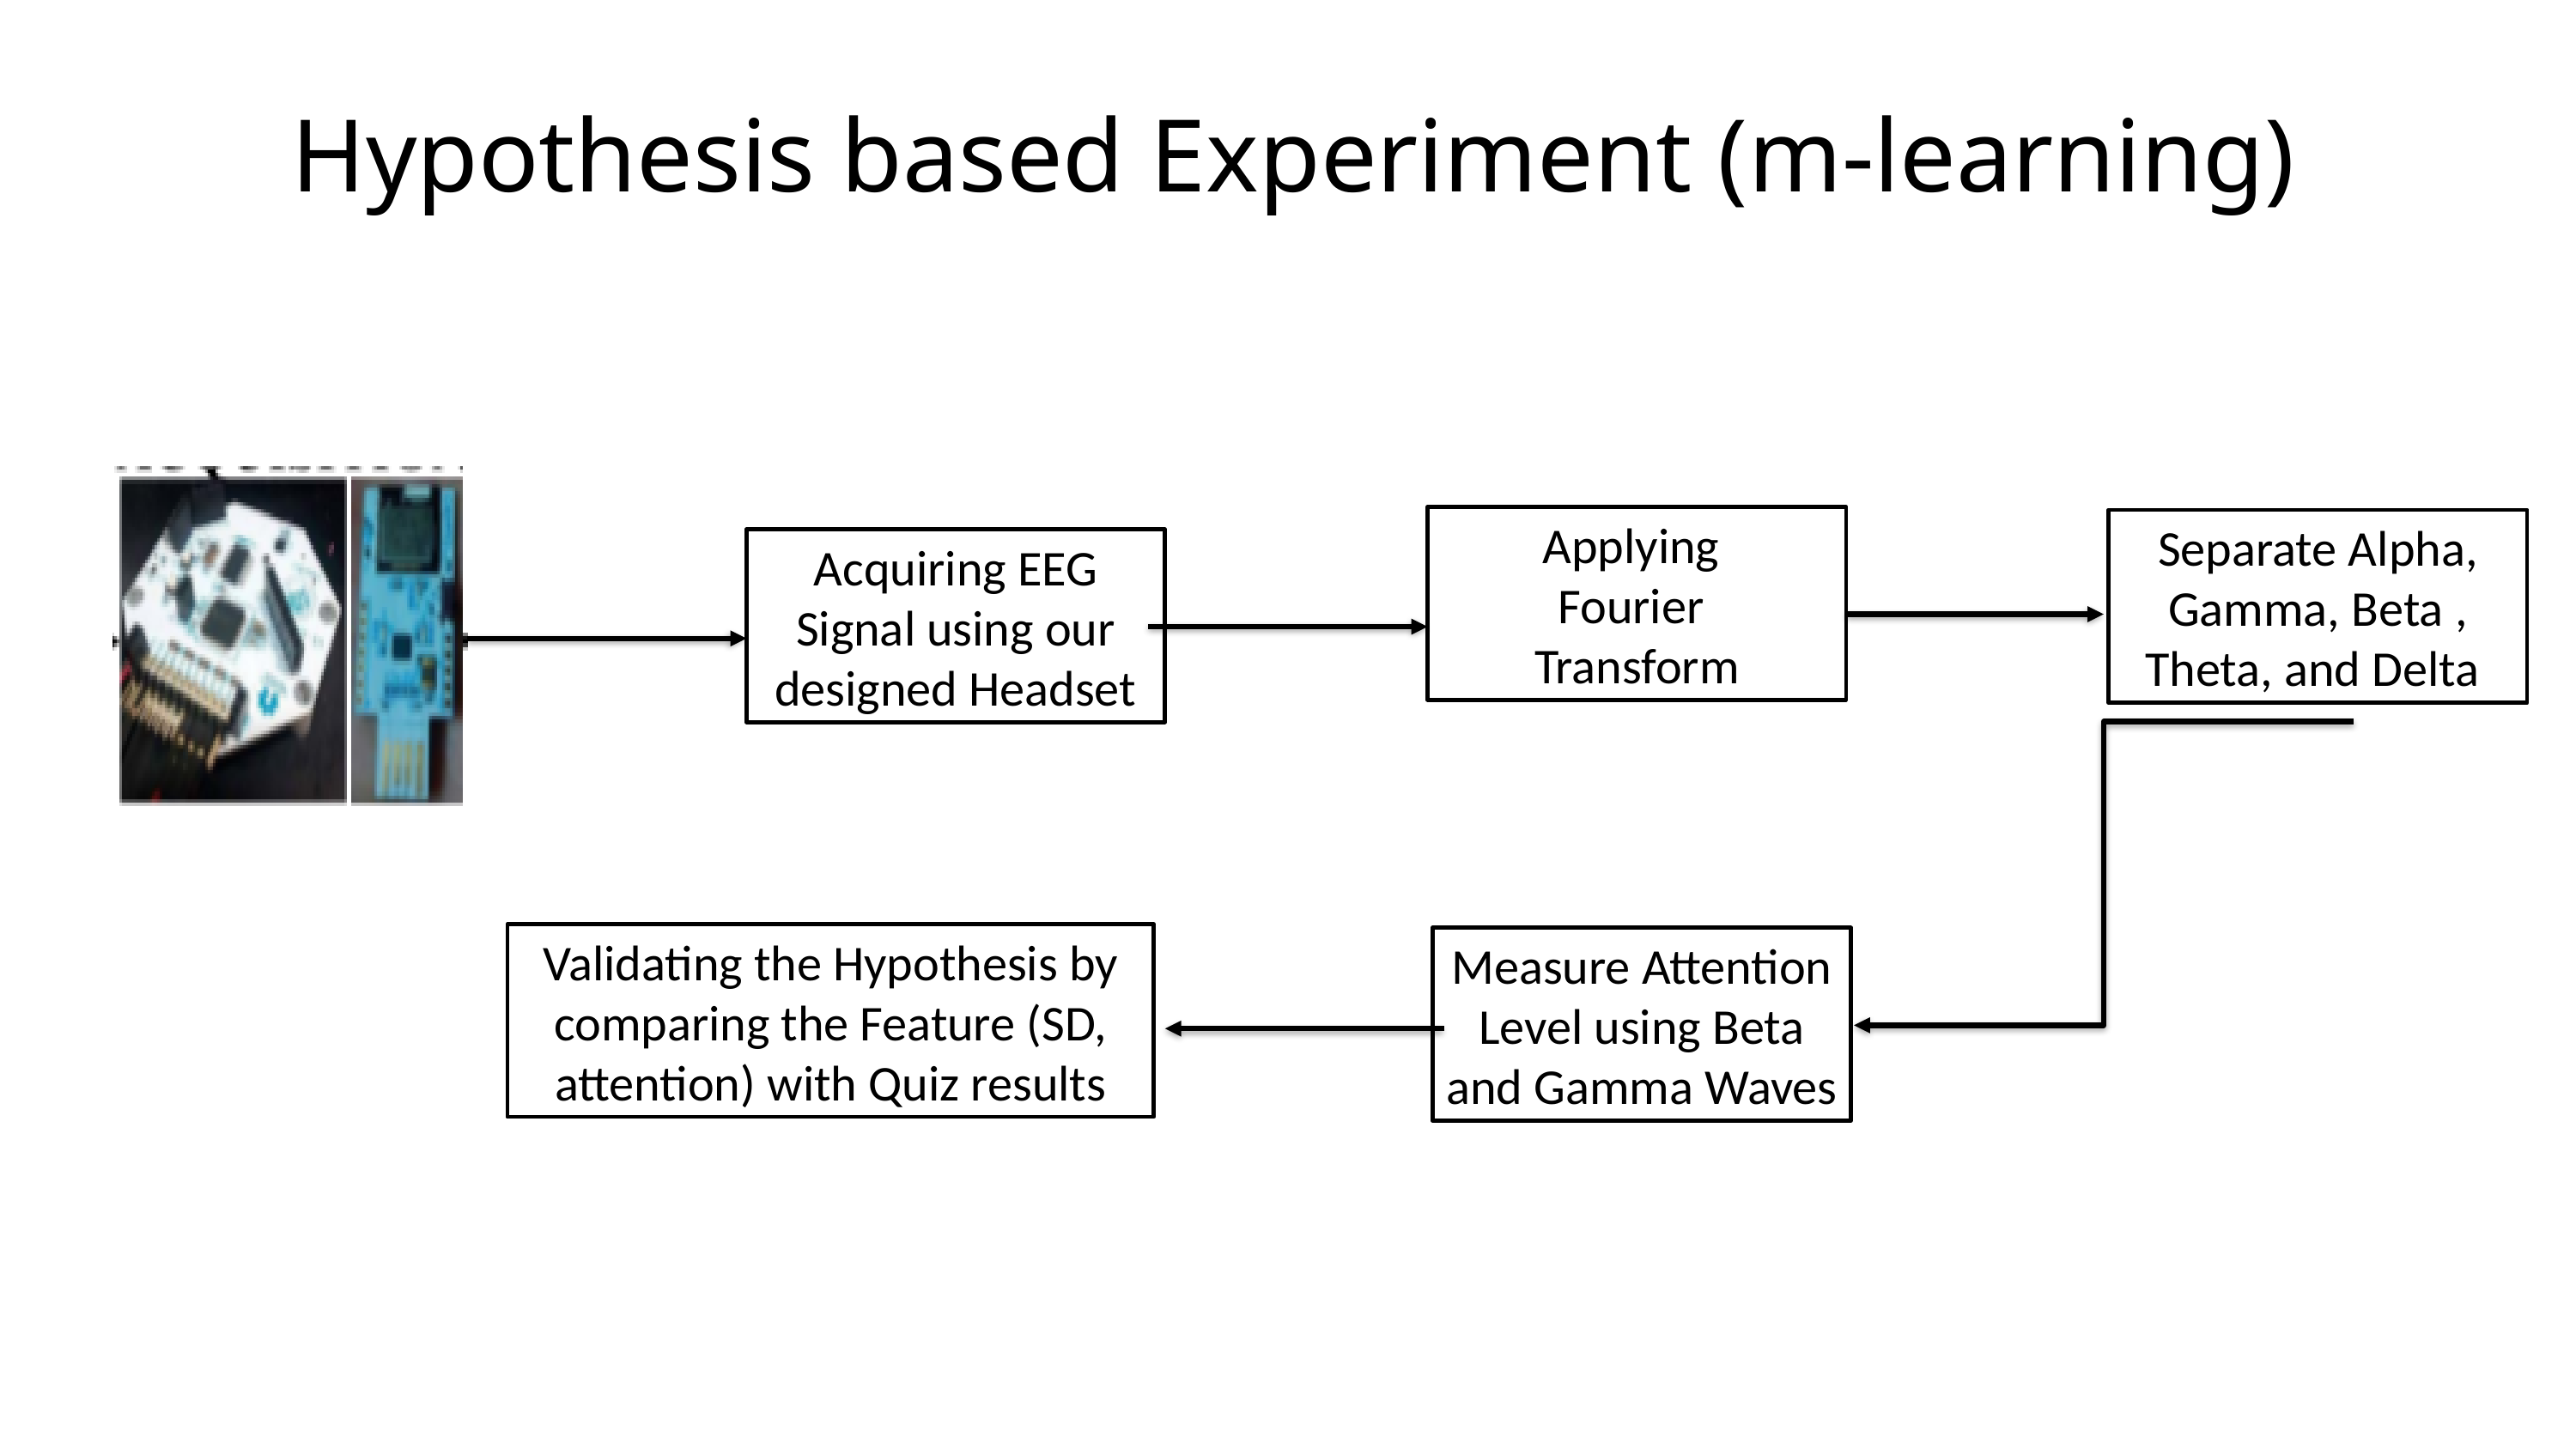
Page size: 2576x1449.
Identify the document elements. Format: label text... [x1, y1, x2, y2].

title Hypothesis based Experiment (m-learning) [96, 48, 2490, 256]
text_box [1853, 721, 2354, 1026]
text_box Validating the Hypothesis by comparing the Feature (SD, attention) with Quiz results [507, 924, 1154, 1118]
text_box Separate Alpha, Gamma, Beta , Theta, and Delta [2108, 510, 2528, 703]
text_box Measure Attention Level using Beta and Gamma Waves [1432, 927, 1851, 1121]
picture [112, 466, 468, 810]
text_box Applying Fourier Transform [1427, 506, 1846, 700]
text_box Acquiring EEG Signal using our designed Headset [746, 529, 1165, 723]
